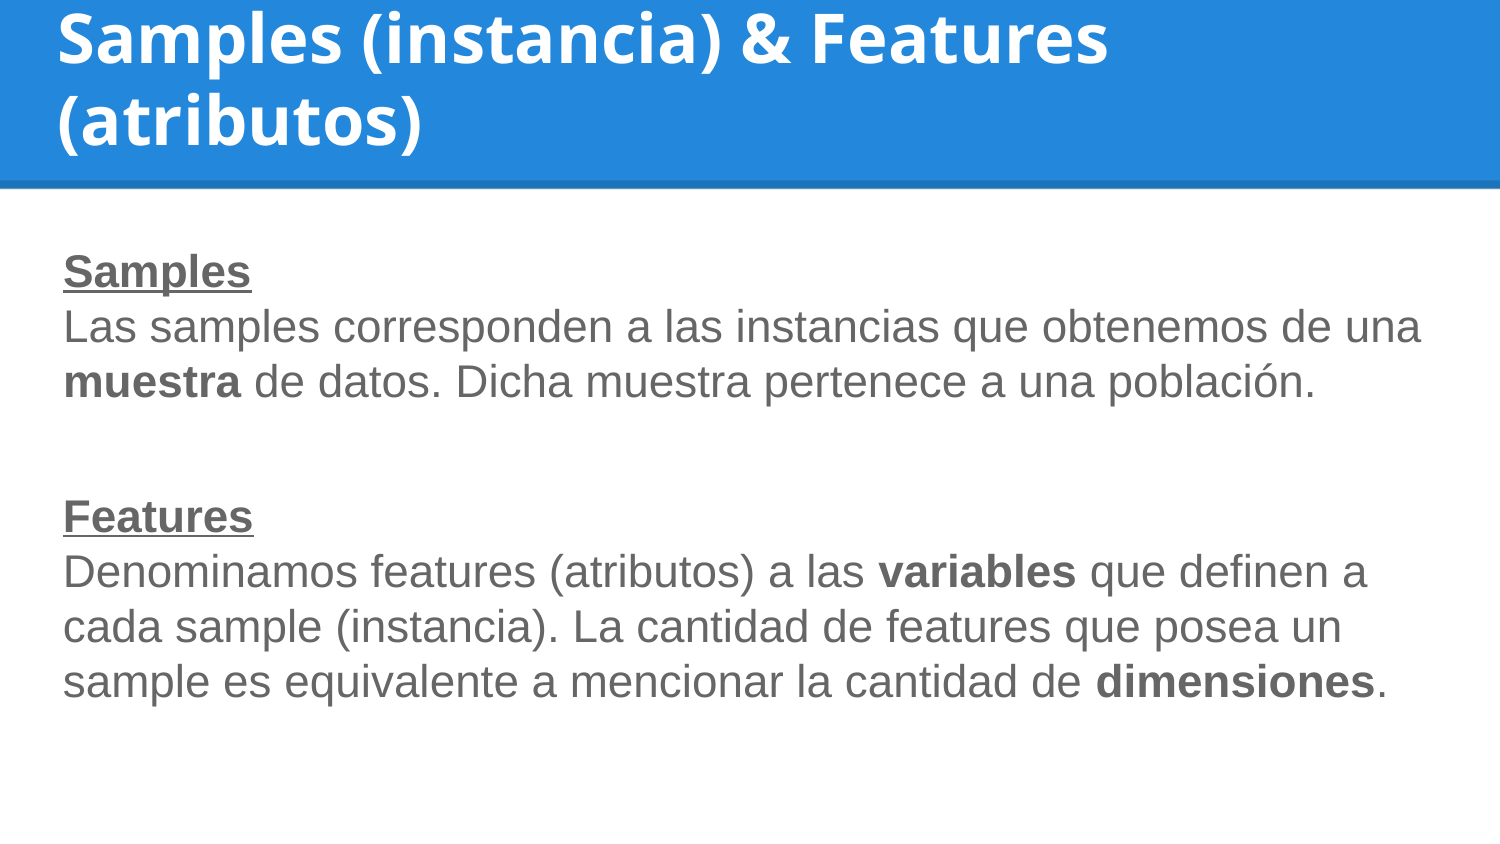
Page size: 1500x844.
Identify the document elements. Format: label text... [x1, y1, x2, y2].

text_box Features Denominamos features (atributos) a las variables que definen a cada sample (instancia). La cantidad de features que posea un sample es equivalente a mencionar la cantidad de dimensiones. [47, 471, 1453, 722]
text_box [1092, 318, 1500, 445]
text_box Samples Las samples corresponden a las instancias que obtenemos de una muestra de datos. Dicha muestra pertenece a una población. [48, 226, 1453, 436]
title Samples (instancia) & Features (atributos) [42, 33, 1459, 175]
